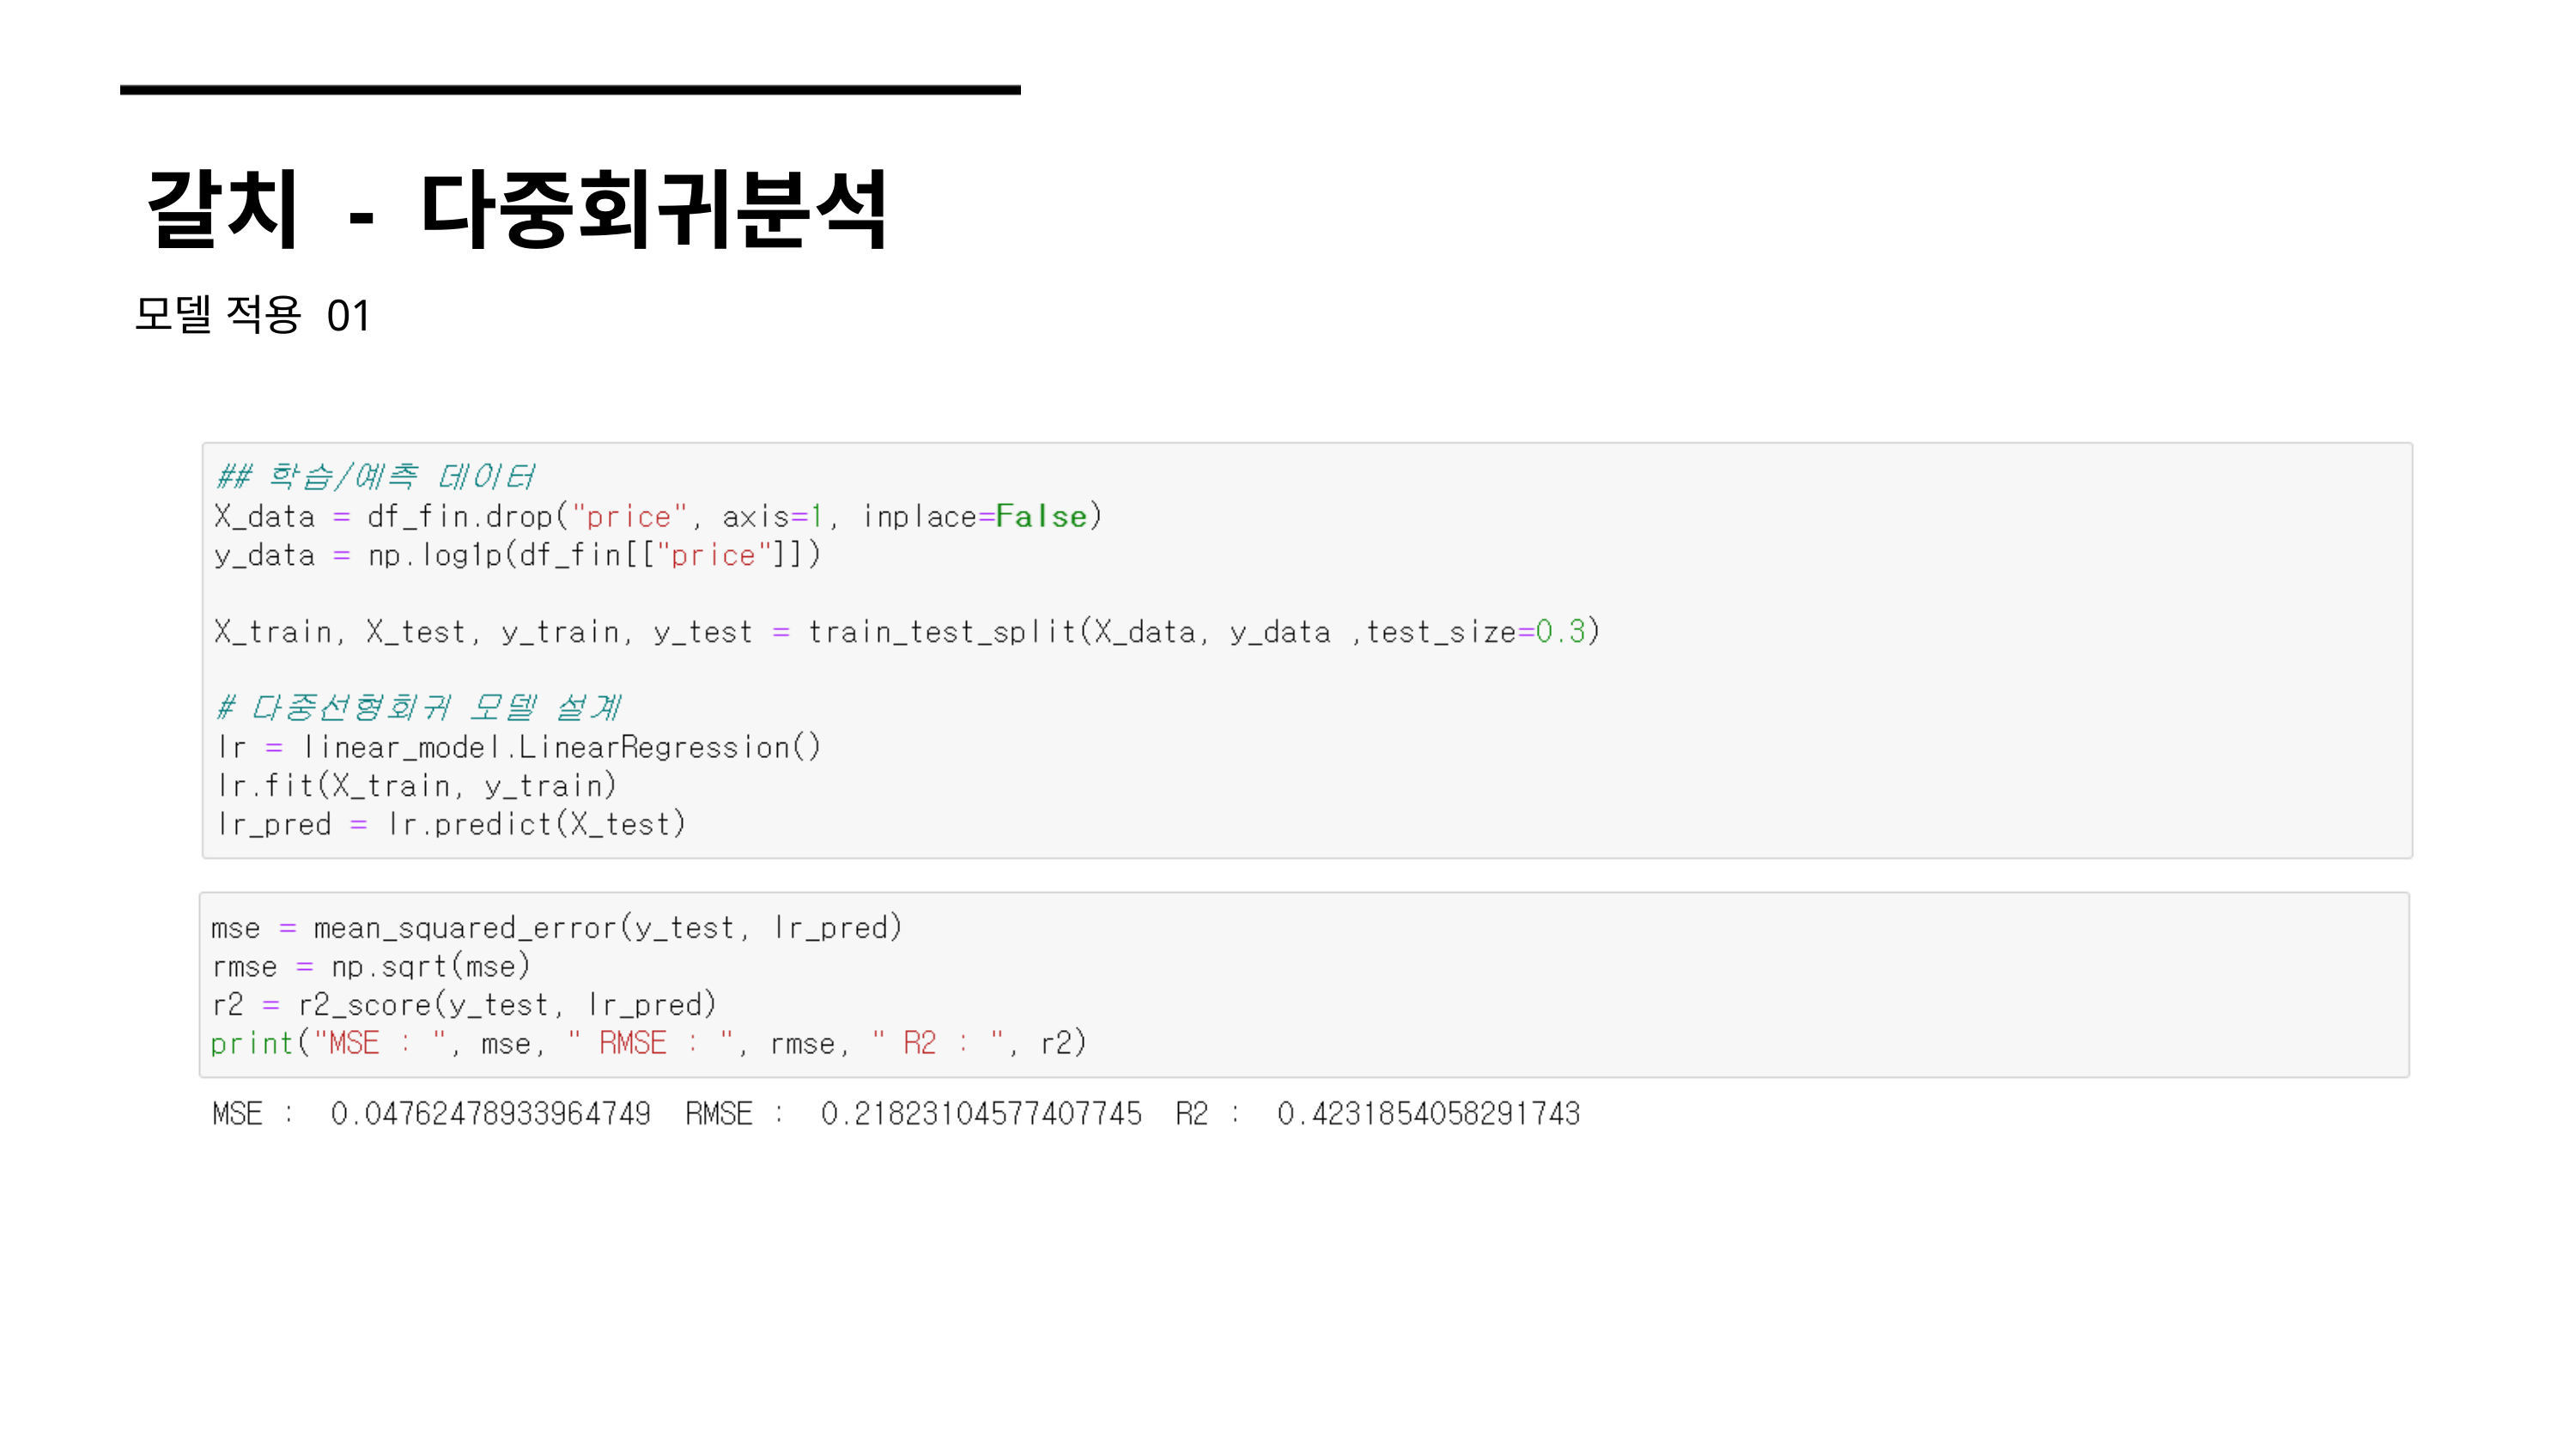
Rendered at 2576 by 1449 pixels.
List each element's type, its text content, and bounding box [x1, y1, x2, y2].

picture [191, 430, 2421, 869]
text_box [120, 71, 1022, 109]
picture [191, 886, 2420, 1157]
text_box 모델 적용 01 [121, 282, 388, 347]
text_box 갈치 - 다중회귀분석 [132, 166, 1211, 248]
